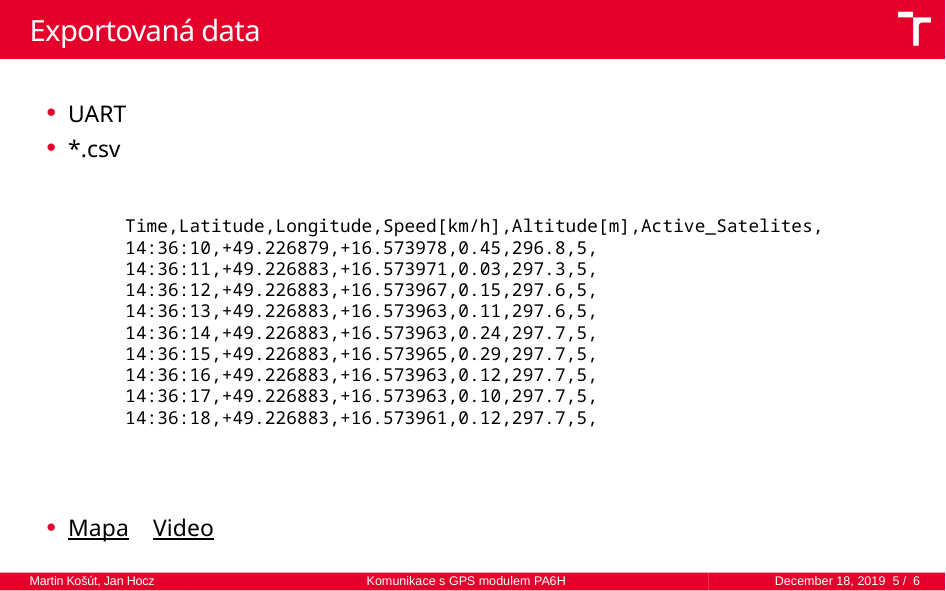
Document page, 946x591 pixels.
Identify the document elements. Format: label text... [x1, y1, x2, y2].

footer Martin Košút, Jan Hocz [27, 573, 160, 591]
text_box [188, 572, 708, 591]
text_box Komunikace s GPS modulem PA6H [364, 573, 594, 588]
text_box UART *.csv Mapa Video [20, 91, 727, 545]
text_box [890, 5, 939, 54]
title Exportovaná data [27, 9, 348, 91]
text_box [0, 572, 188, 591]
text_box [708, 572, 945, 591]
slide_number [772, 573, 936, 591]
text_box Time,Latitude,Longitude,Speed[km/h],Altitude[m],Active_Satelites, 14:36:10,+49.226879,+16.573978,0.45,296.8,5, 14:36:11,+49.226883,+16.573971,0.03,297.3,5, 14:36:12,+49.226883,+16.573967,0.15,297.6,5, 14:36:13,+49.226883,+16.573963,0.11,297.6,5, 14:36:14,+49.226883,+16.573963,0.24,297.7,5, 14:36:15,+49.226883,+16.573965,0.29,297.7,5, 14:36:16,+49.226883,+16.573963,0.12,297.7,5, 14:36:17,+49.226883,+16.573963,0.10,297.7,5, 14:36:18,+49.226883,+16.573961,0.12,297.7,5, [110, 207, 873, 436]
